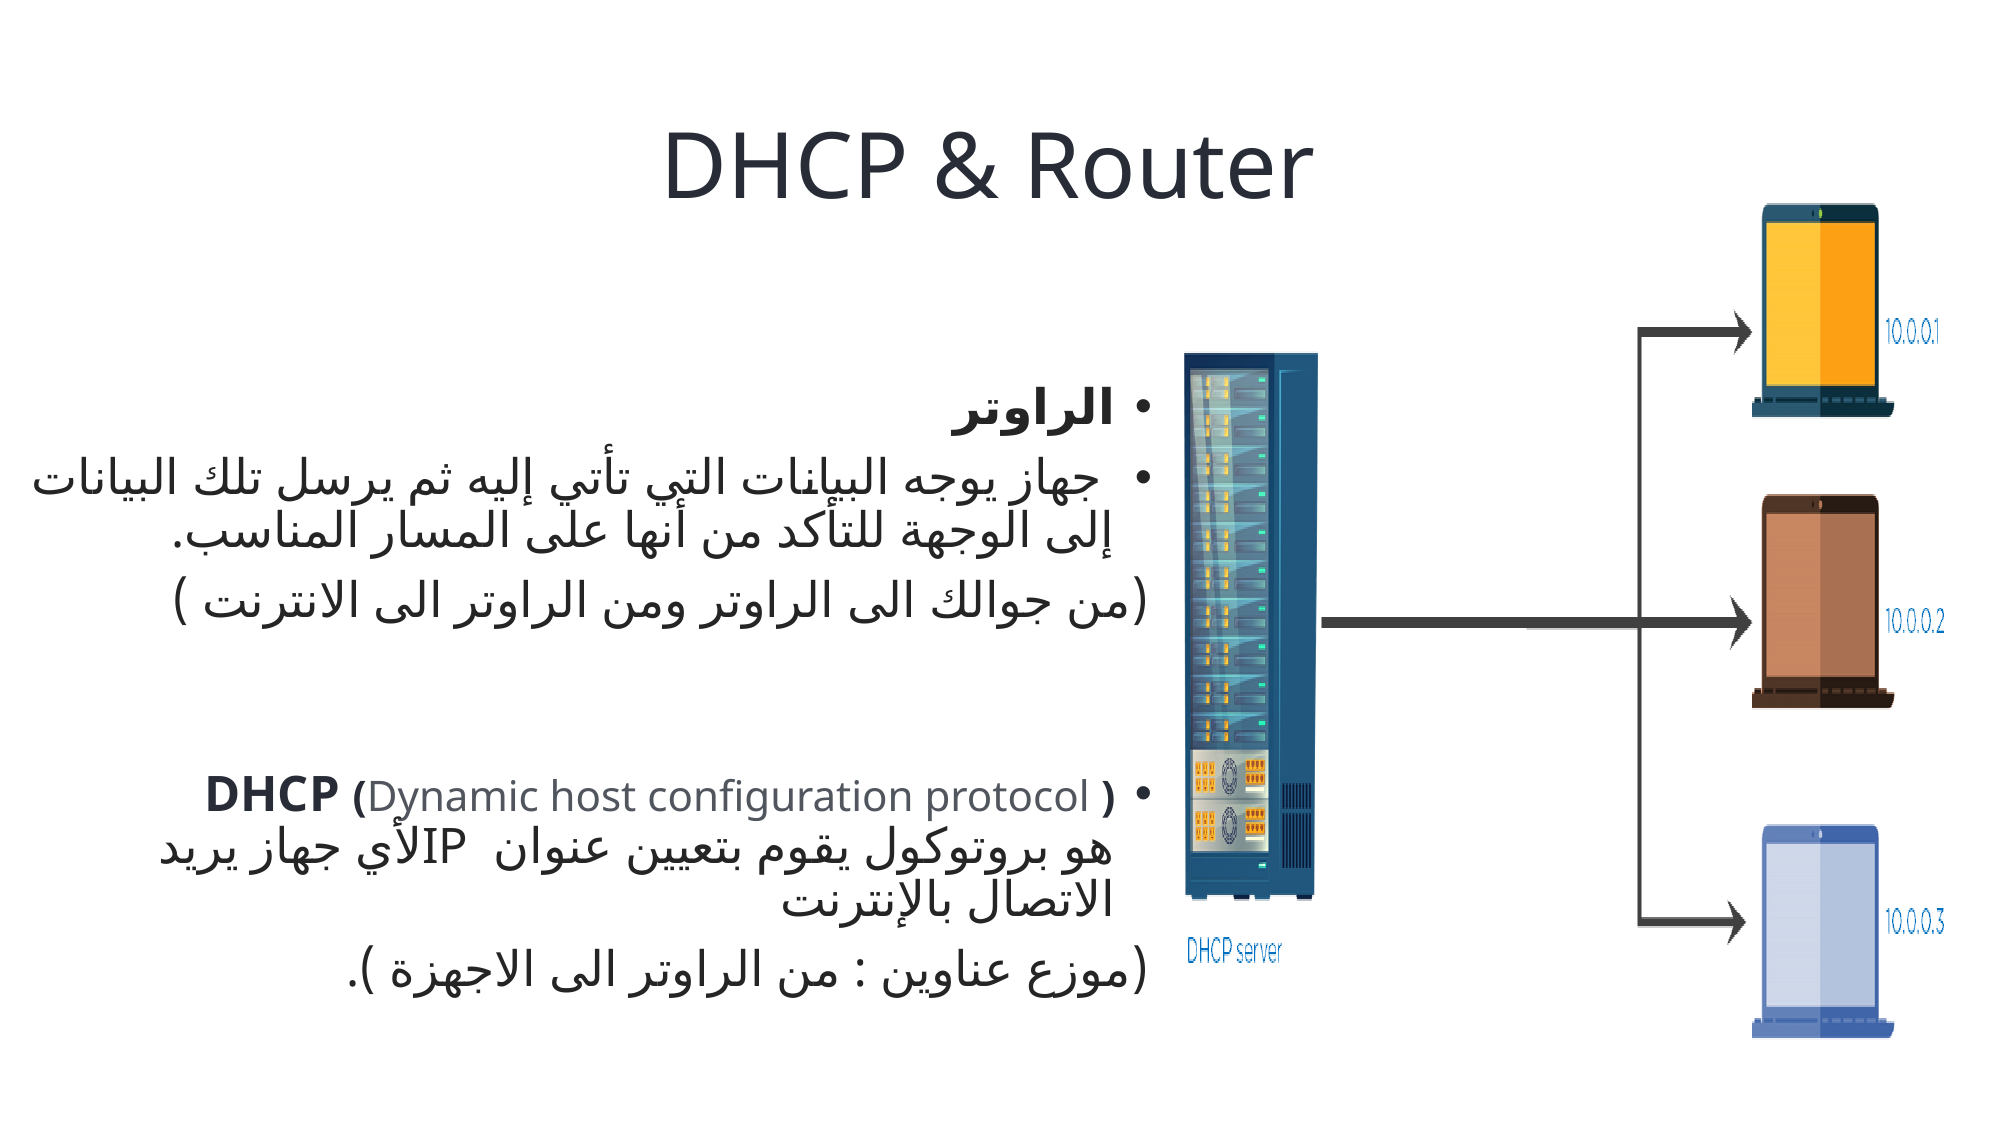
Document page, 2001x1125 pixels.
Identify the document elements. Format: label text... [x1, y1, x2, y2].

list الراوتر جهاز يوجه البيانات التي تأتي إليه ثم يرسل تلك البيانات إلى الوجهة للتأكد من أنها على المسار المناسب. (من جوالك الى الراوتر ومن الراوتر الى الانترنت ) DHCP (Dynamic host configuration protocol ) هو بروتوكول يقوم بتعيين عنوان IPلأي جهاز يريد الاتصال بالإنترنت (موزع عناوين : من الراوتر الى الاجهزة ). [11, 375, 1165, 1035]
picture [1177, 187, 1954, 1097]
title DHCP & Router [137, 59, 1863, 278]
